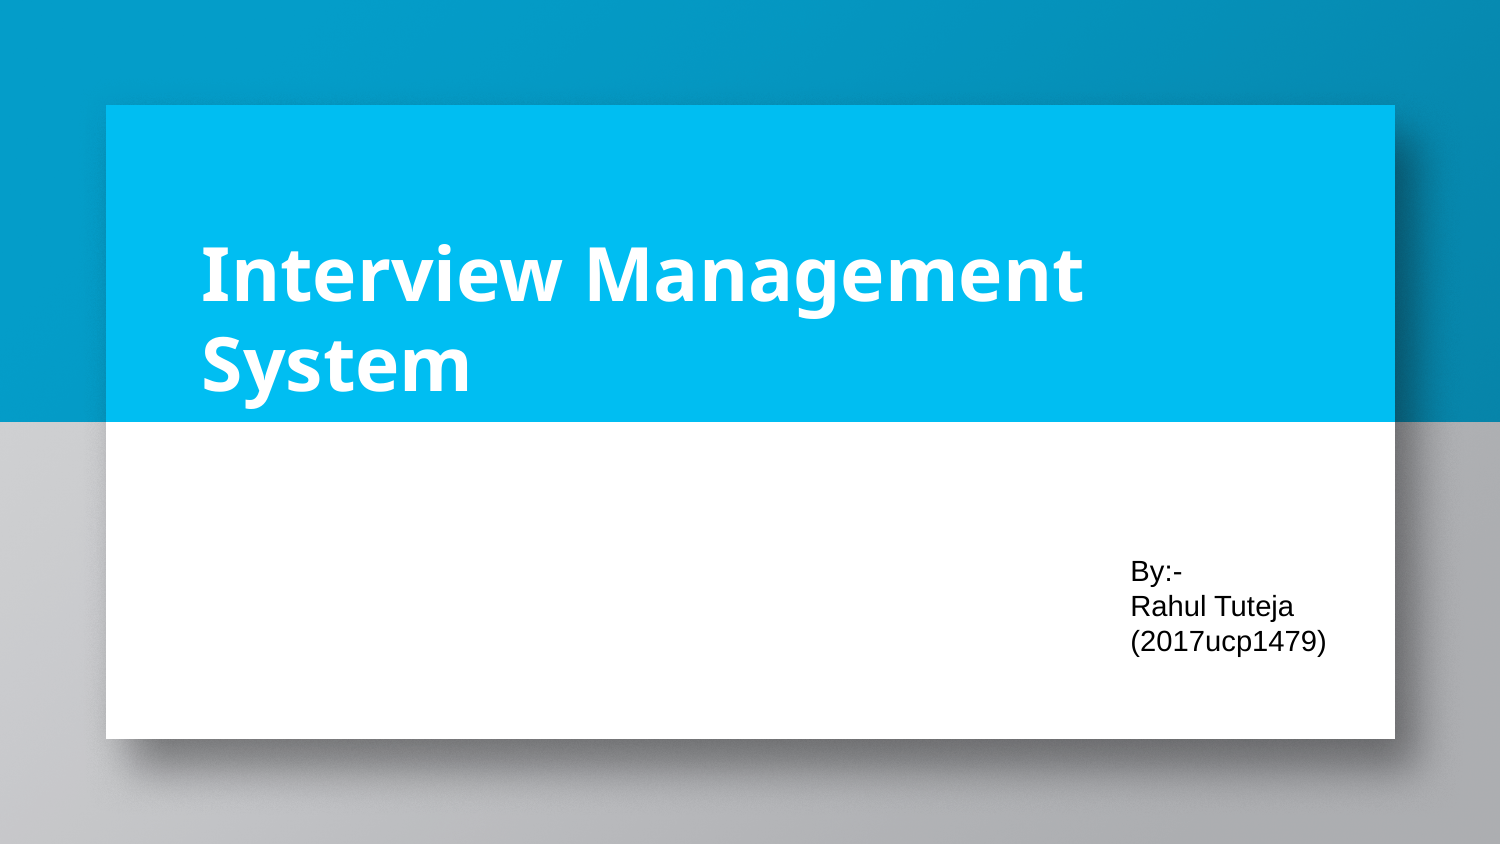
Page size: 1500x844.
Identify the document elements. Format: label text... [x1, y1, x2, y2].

text_box By:- Rahul Tuteja (2017ucp1479) [1115, 544, 1358, 685]
title Interview Management System [186, 105, 1314, 422]
picture [0, 423, 1500, 844]
